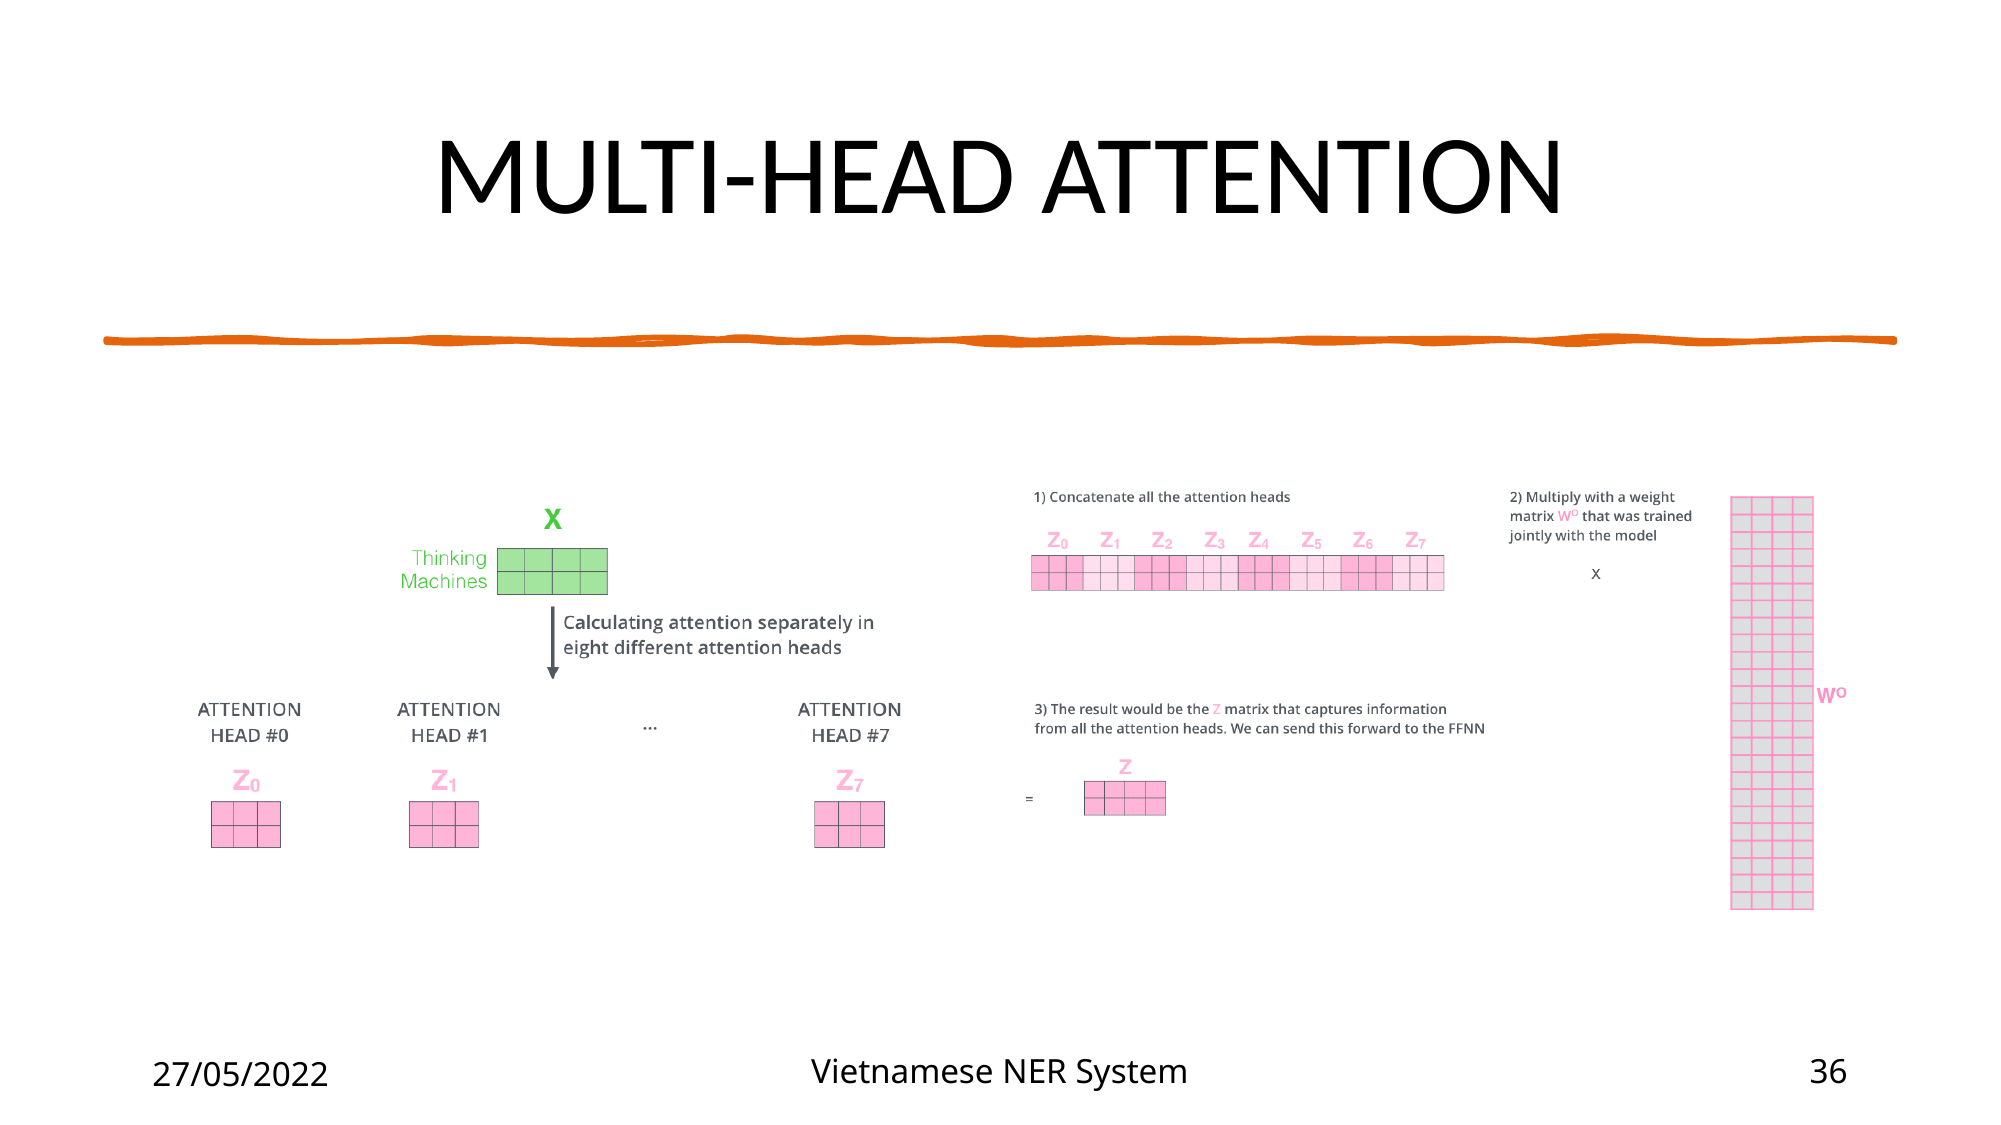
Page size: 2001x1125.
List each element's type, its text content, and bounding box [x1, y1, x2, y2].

text_box Vietnamese NER System [662, 1042, 1338, 1103]
slide_number 36 [1412, 1042, 1863, 1103]
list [1012, 460, 1863, 931]
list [137, 494, 988, 898]
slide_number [137, 1042, 513, 1103]
title MULTI-HEAD ATTENTION [137, 59, 1863, 278]
